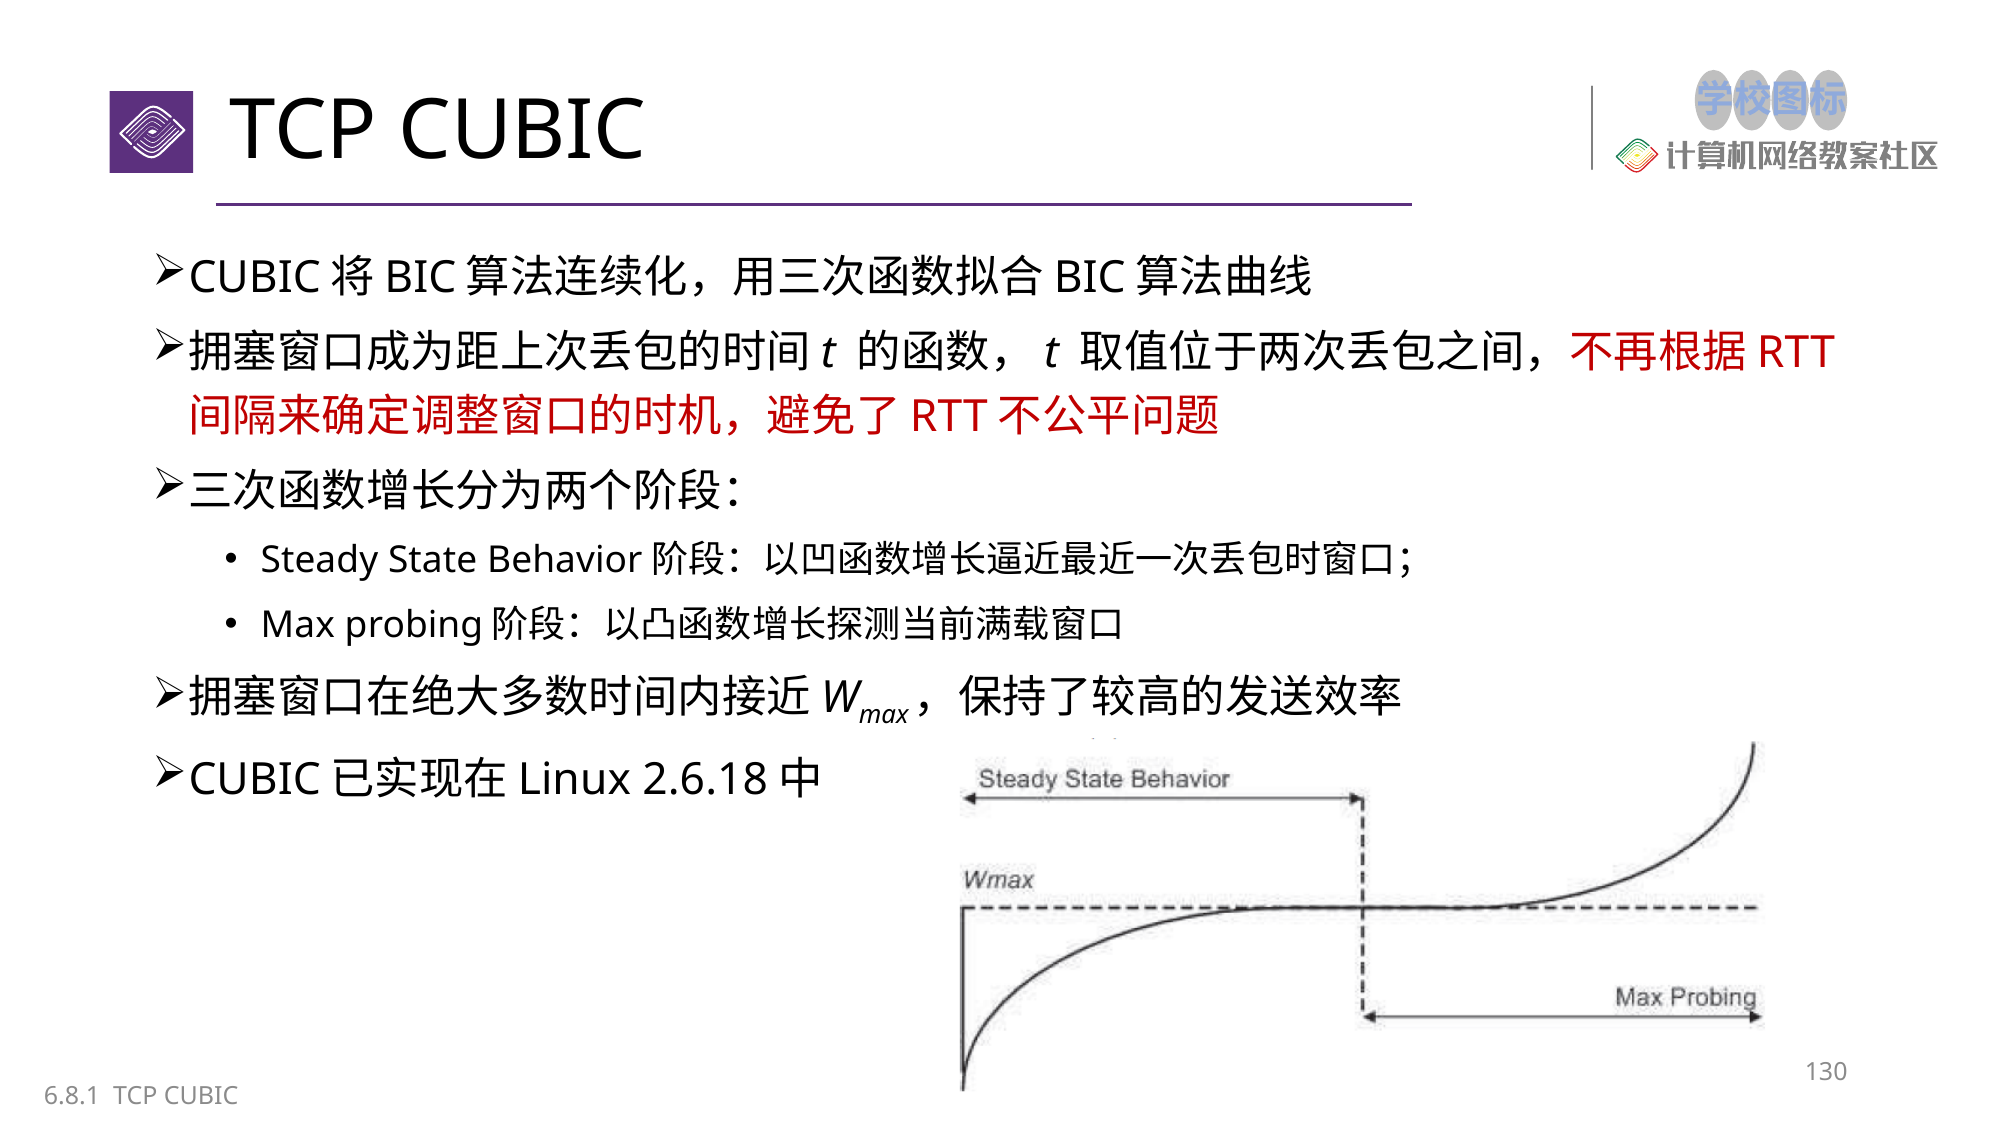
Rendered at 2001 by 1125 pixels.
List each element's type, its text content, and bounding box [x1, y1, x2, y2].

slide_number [29, 1064, 479, 1125]
slide_number 130 [1772, 1042, 1863, 1103]
picture [946, 738, 1772, 1103]
list CUBIC将BIC算法连续化，用三次函数拟合BIC算法曲线 拥塞窗口成为距上次丢包的时间t 的函数，t 取值位于两次丢包之间，不再根据RTT间隔来确定调整窗口的时机，避免了RTT不公平问题 三次函数增长分为两个阶段： Steady State Behavior阶段：以凹函数增长逼近最近一次丢包时窗口； Max probing阶段：以凸函数增长探测当前满载窗口 拥塞窗口在绝大多数时间内接近Wmax，保持了较高的发送效率 CUBIC已实现在Linux 2.6.18中 [137, 230, 1863, 817]
title TCP CUBIC [214, 59, 1564, 205]
